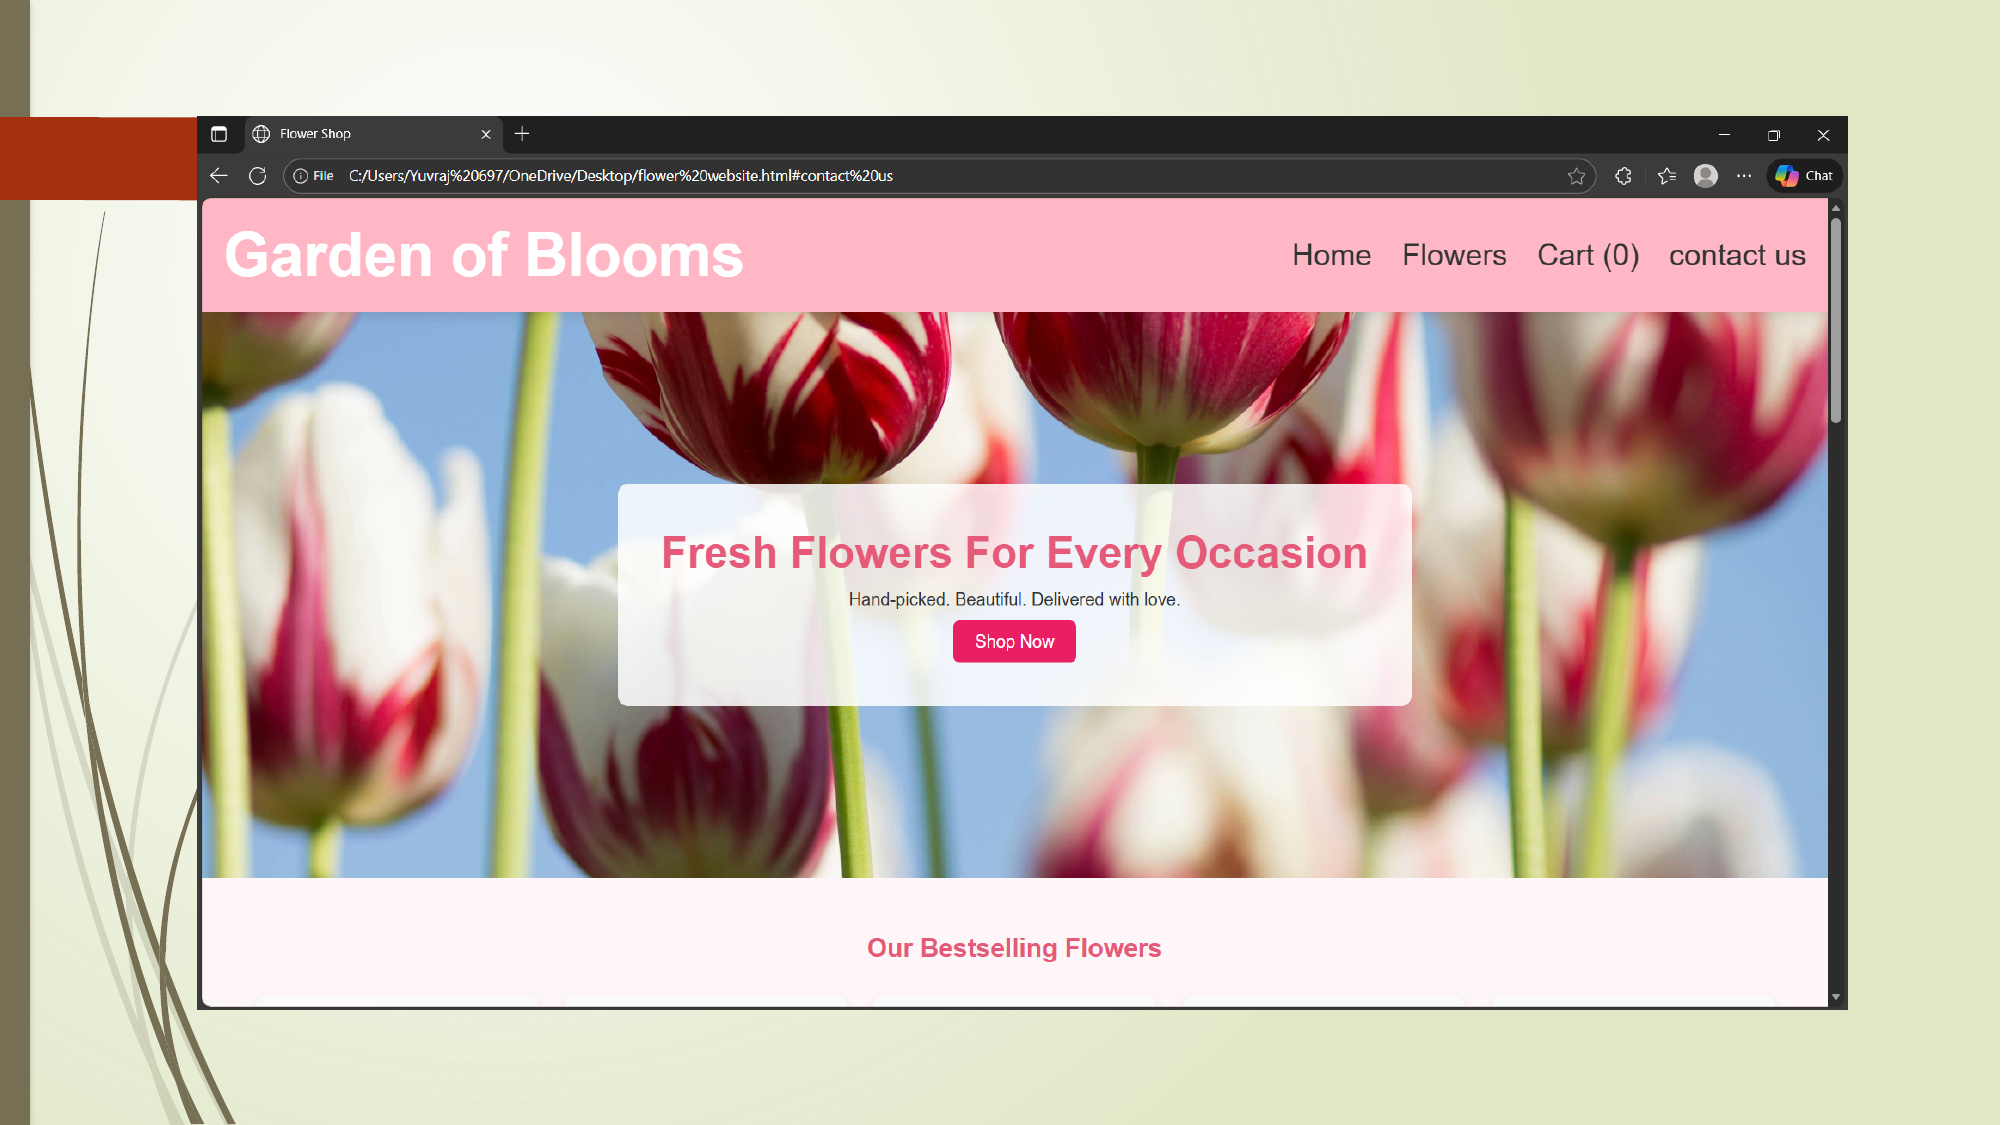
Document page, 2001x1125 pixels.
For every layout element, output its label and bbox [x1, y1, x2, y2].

picture [197, 116, 1848, 1010]
